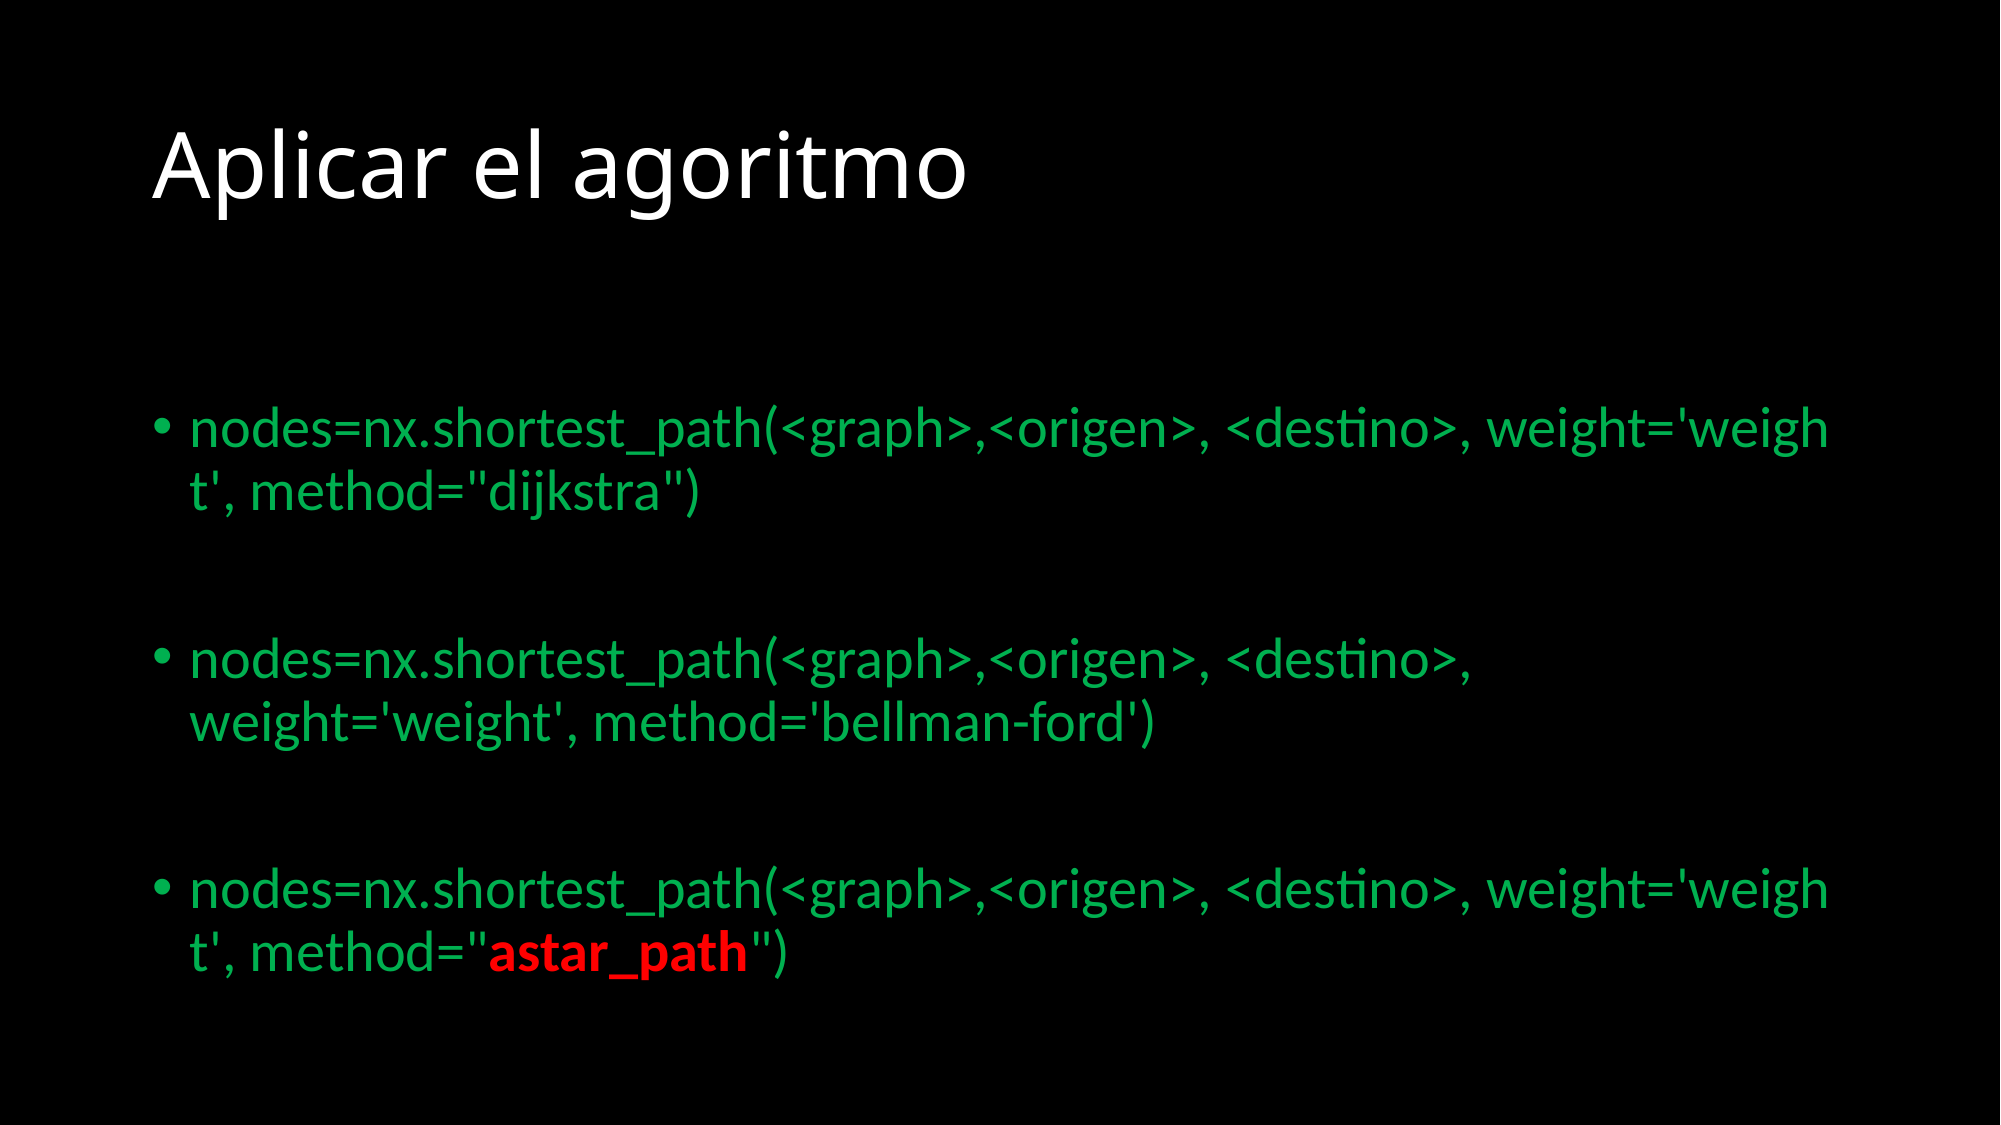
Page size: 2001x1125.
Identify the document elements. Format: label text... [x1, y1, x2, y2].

title Aplicar el agoritmo [137, 59, 1863, 278]
list nodes=nx.shortest_path(<graph>,<origen>, <destino>, weight='weight', method="dijkstra") nodes=nx.shortest_path(<graph>,<origen>, <destino>, weight='weight', method='bellman-ford') nodes=nx.shortest_path(<graph>,<origen>, <destino>, weight='weight', method="astar_path") [137, 299, 1863, 1014]
